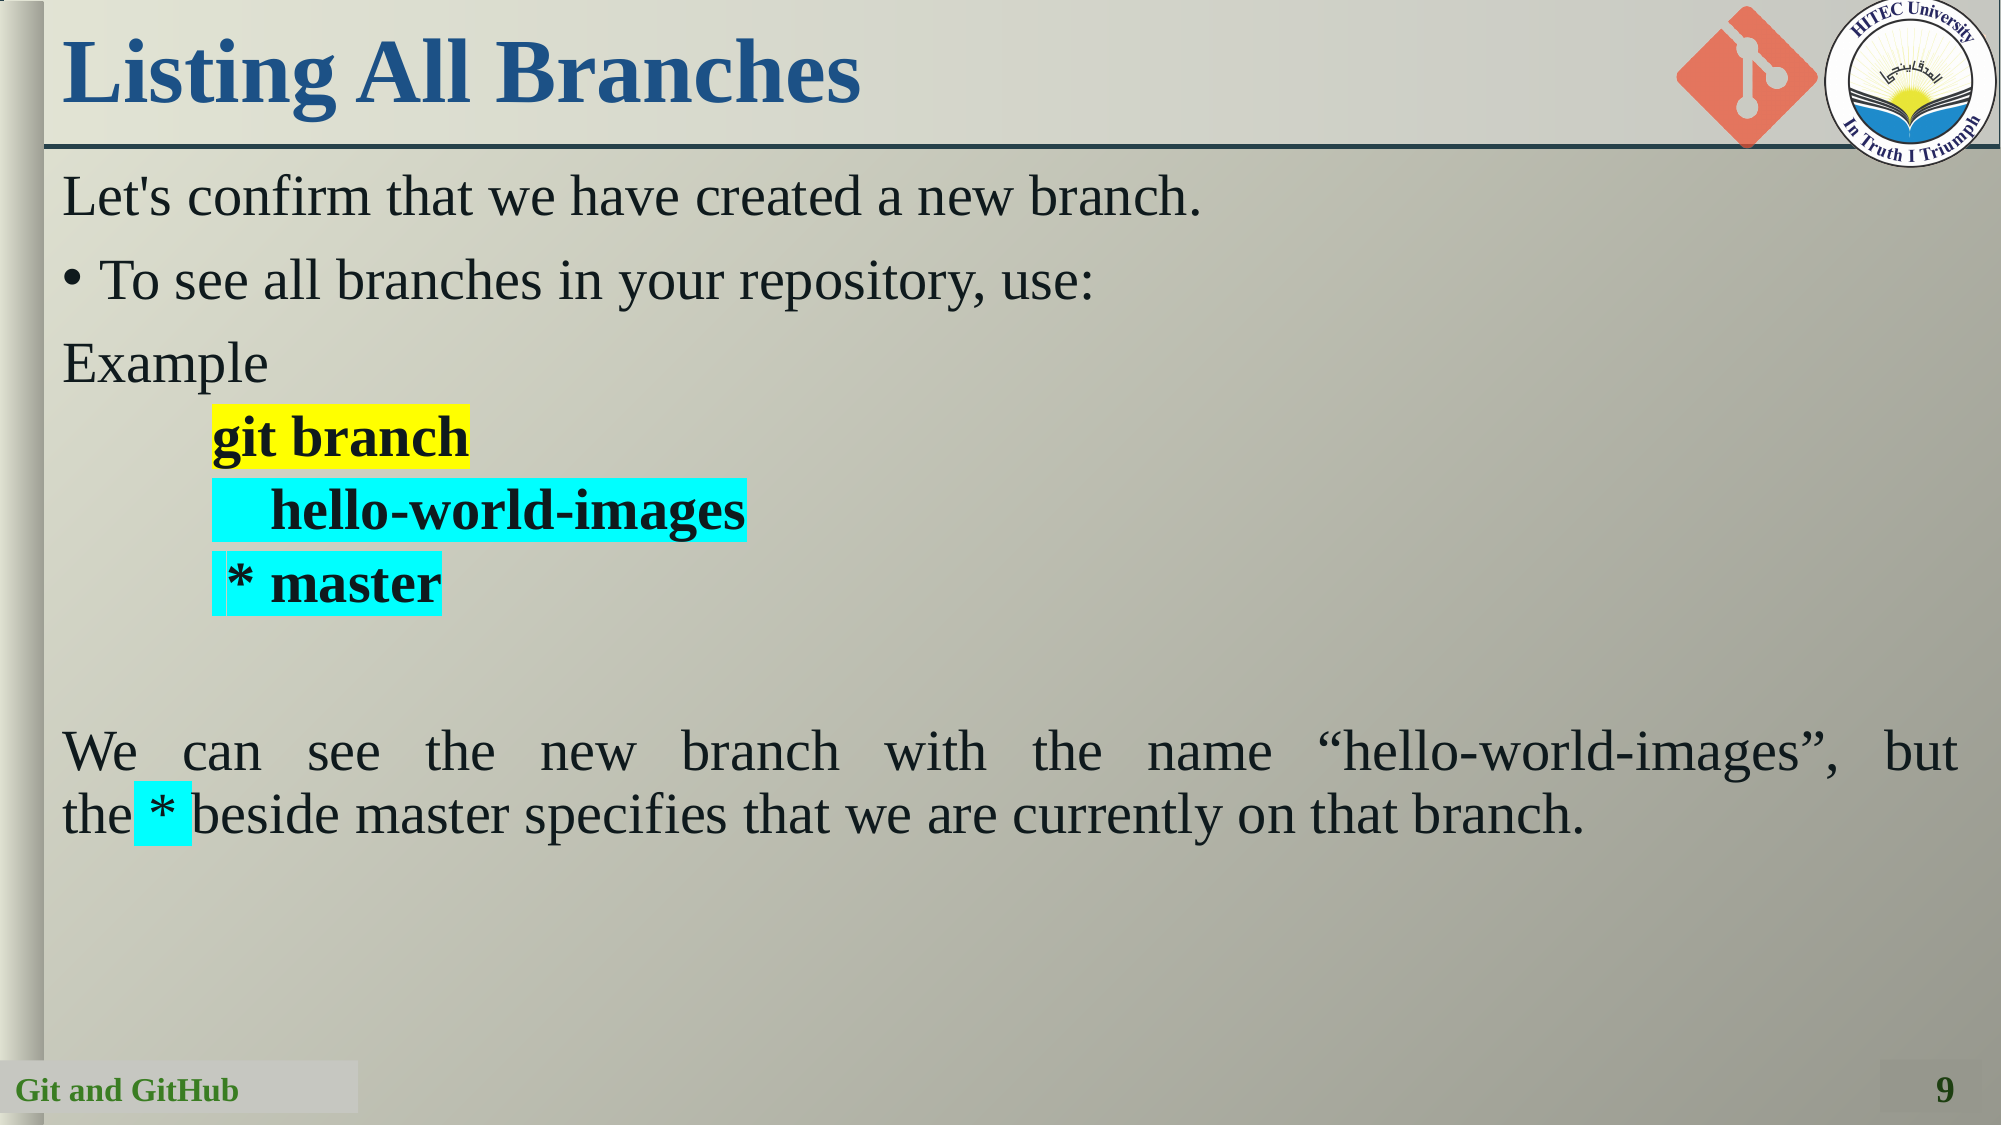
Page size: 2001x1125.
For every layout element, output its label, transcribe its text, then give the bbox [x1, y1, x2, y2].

picture [1824, 0, 1997, 168]
picture [1672, 144, 1823, 149]
list Let's confirm that we have created a new branch. To see all branches in your repository, use: Example git branch hello-world-images * master We can see the new branch with the name “hello-world-images”, but the * beside master specifies that we are currently on that branch. [47, 157, 1975, 1100]
title Listing All Branches [47, 5, 1915, 141]
slide_number 9 [1692, 1057, 1970, 1118]
